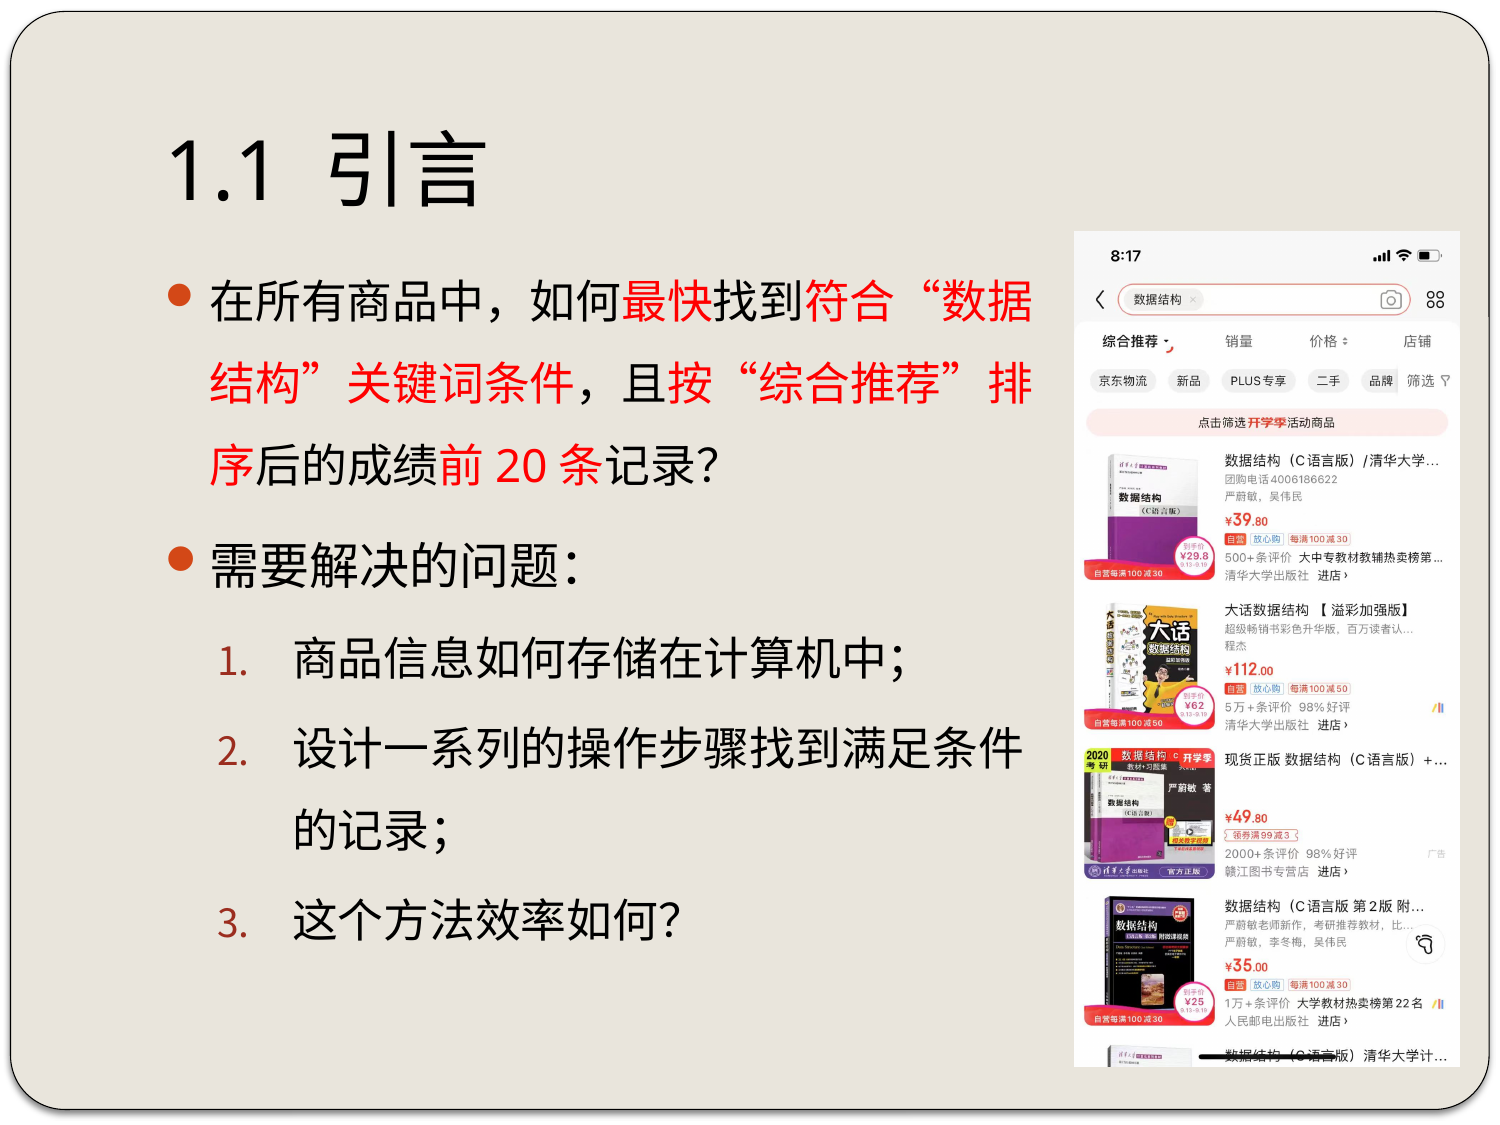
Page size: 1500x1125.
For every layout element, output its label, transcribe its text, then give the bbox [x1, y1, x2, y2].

title 1.1 引言 [150, 45, 1425, 233]
text_box [25, 0, 76, 27]
picture [1074, 231, 1460, 1067]
list 在所有商品中，如何最快找到符合“数据结构”关键词条件，且按“综合推荐”排序后的成绩前20条记录？ 需要解决的问题： 商品信息如何存储在计算机中； 设计一系列的操作步骤找到满足条件的记录； 这个方法效率如何？ [150, 237, 1068, 1067]
